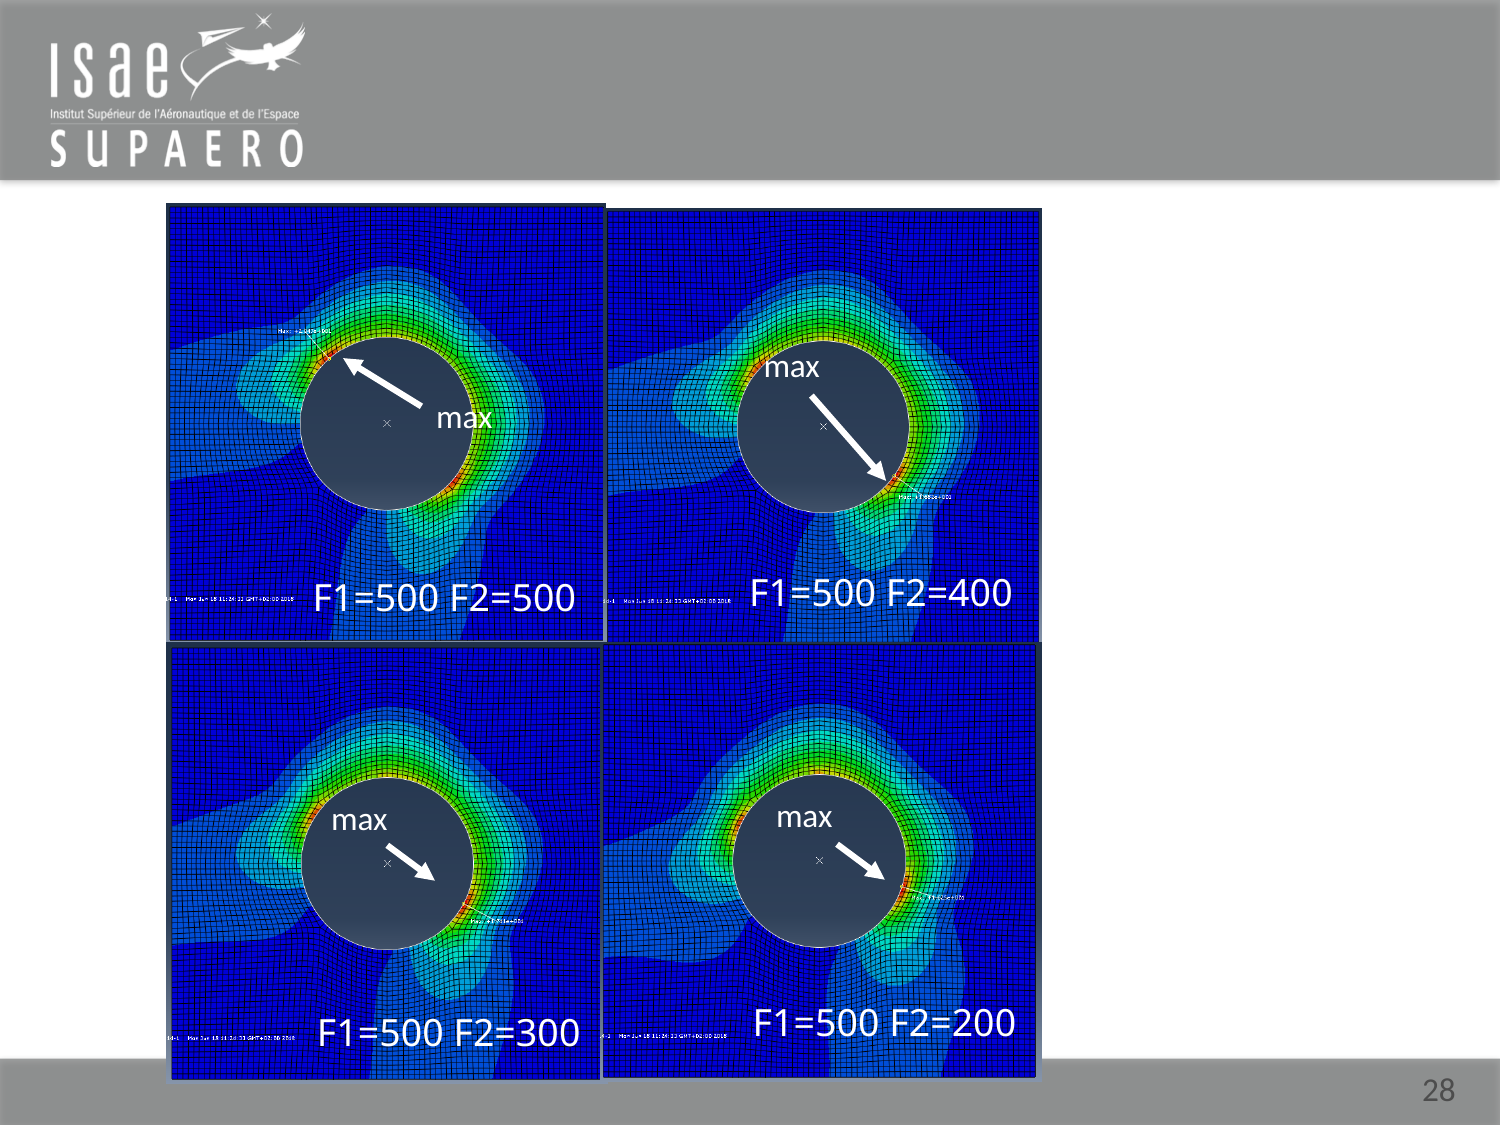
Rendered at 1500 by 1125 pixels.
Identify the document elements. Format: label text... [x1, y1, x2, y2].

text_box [342, 357, 510, 439]
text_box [166, 203, 1042, 1084]
slide_number 28 [1074, 1058, 1471, 1119]
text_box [387, 845, 436, 881]
picture [50, 13, 305, 167]
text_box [836, 844, 886, 880]
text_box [811, 395, 887, 482]
